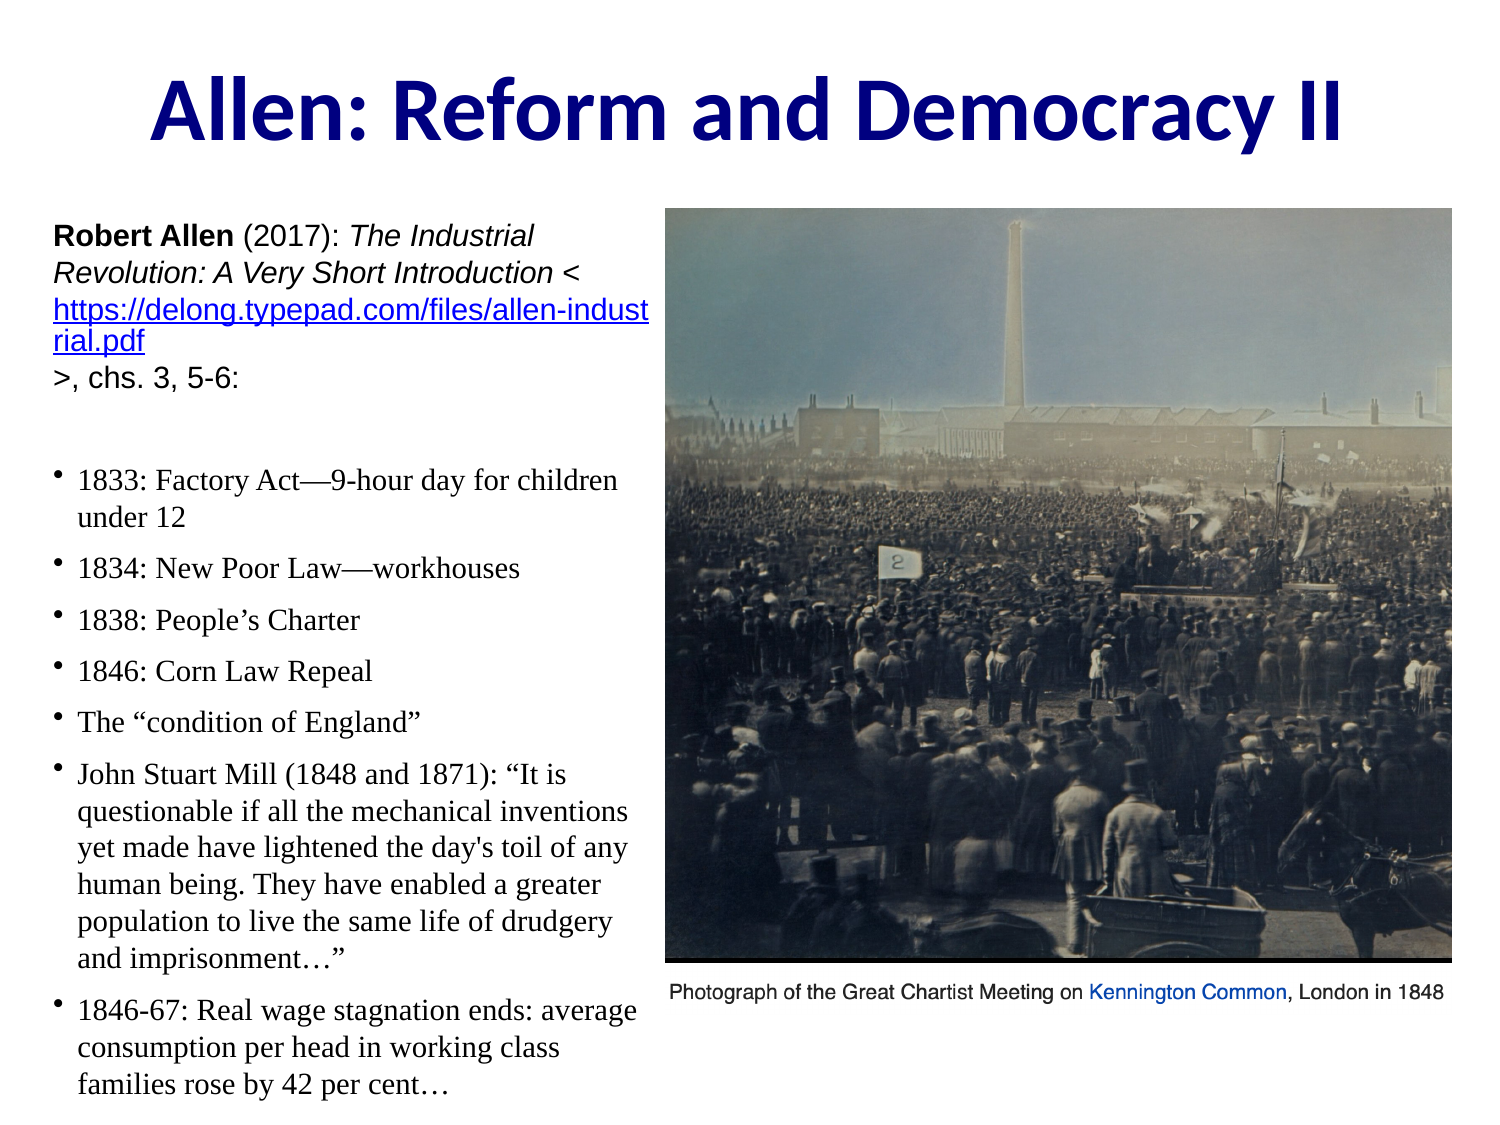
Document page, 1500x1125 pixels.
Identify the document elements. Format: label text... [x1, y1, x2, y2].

picture [665, 208, 1453, 1015]
title Allen: Reform and Democracy II [44, 0, 1453, 208]
list Robert Allen (2017): The Industrial Revolution: A Very Short Introduction <https://delong.typepad.com/files/allen-industrial.pdf>, chs. 3, 5-6: 1833: Factory Act—9-hour day for children under 12 1834: New Poor Law—workhouses 1838: People’s Charter 1846: Corn Law Repeal The “condition of England” John Stuart Mill (1848 and 1871): “It is questionable if all the mechanical inventions yet made have lightened the day's toil of any human being. They have enabled a greater population to live the same life of drudgery and imprisonment…” 1846-67: Real wage stagnation ends: average consumption per head in working class families rose by 42 per cent… [44, 207, 667, 1083]
